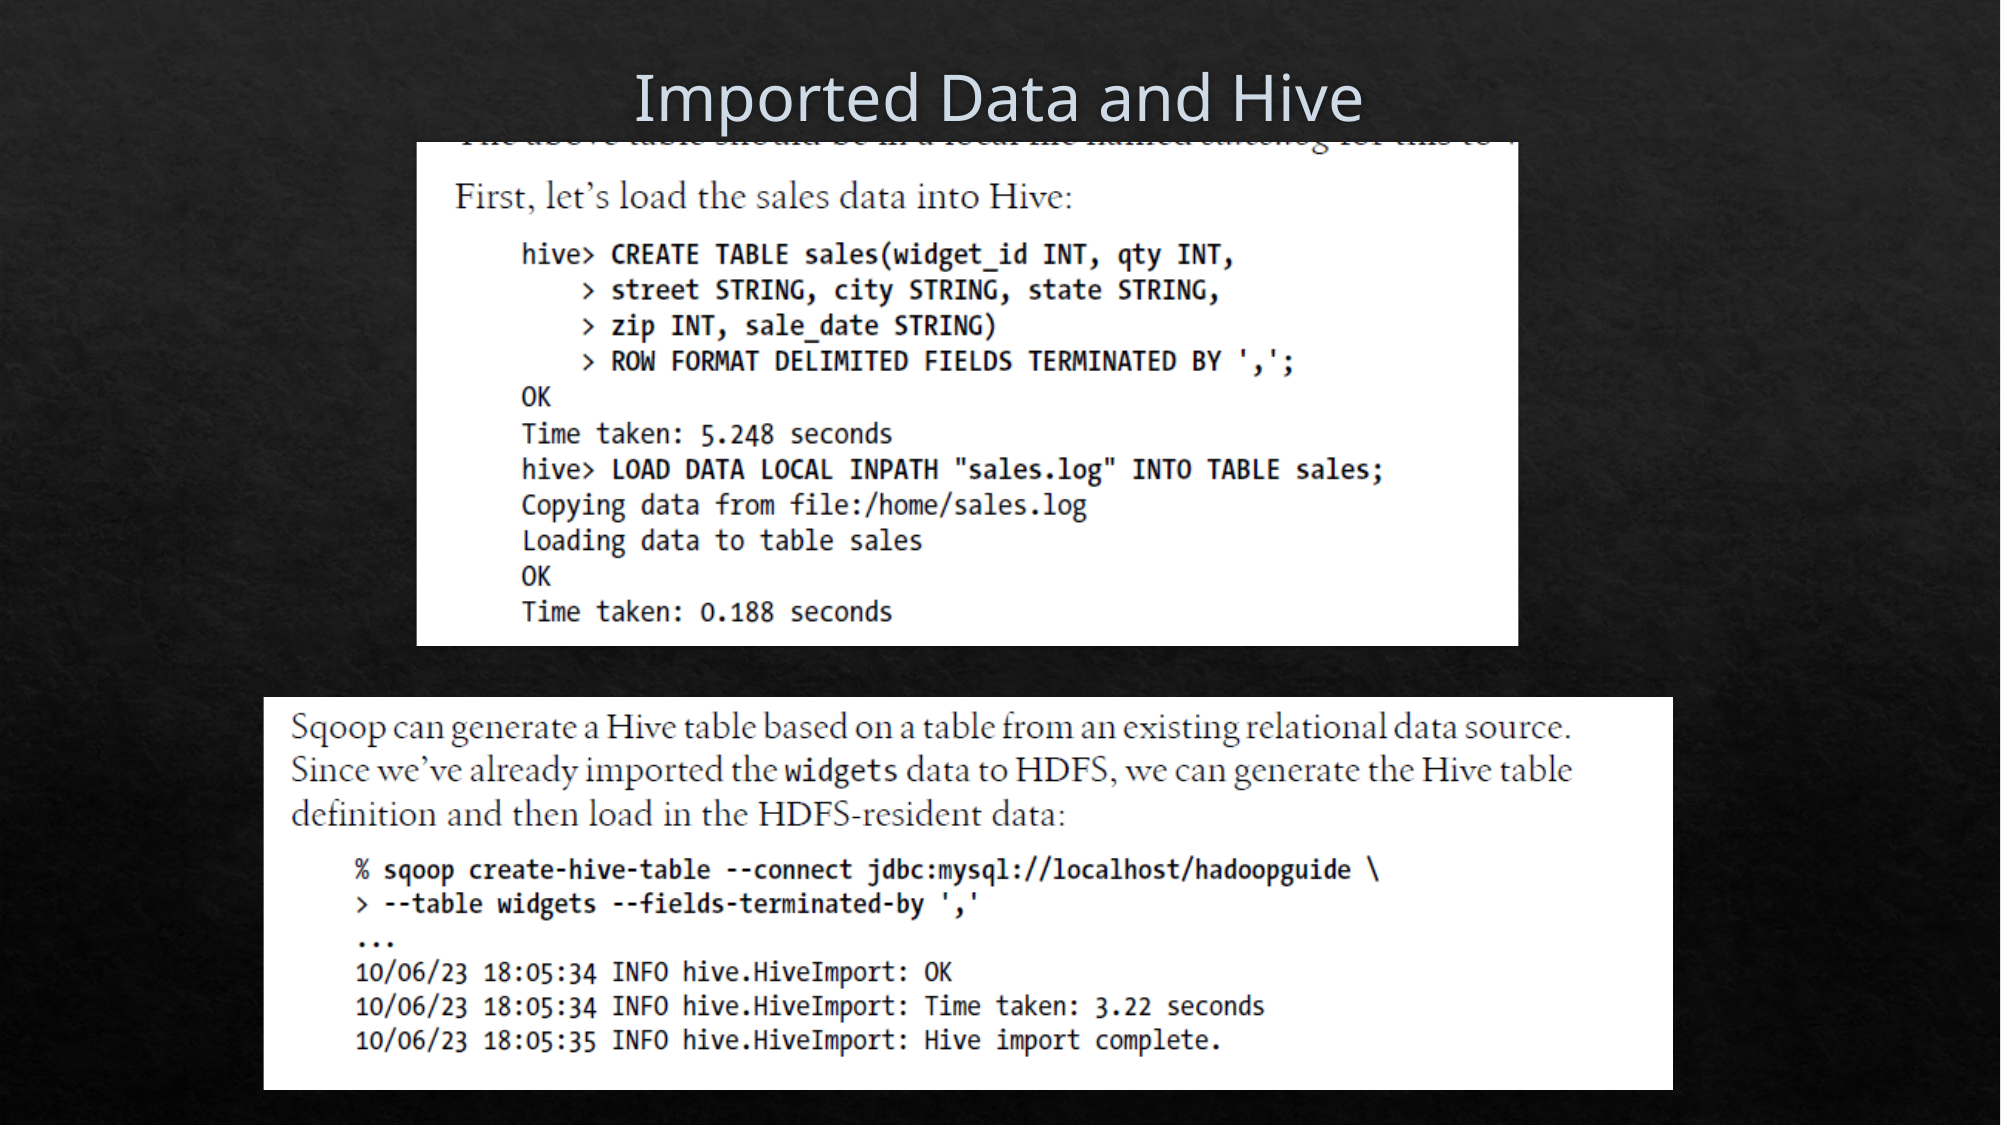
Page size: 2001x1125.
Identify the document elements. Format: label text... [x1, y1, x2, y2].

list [416, 142, 1519, 647]
title Imported Data and Hive [150, 57, 1850, 143]
picture [263, 697, 1674, 1090]
